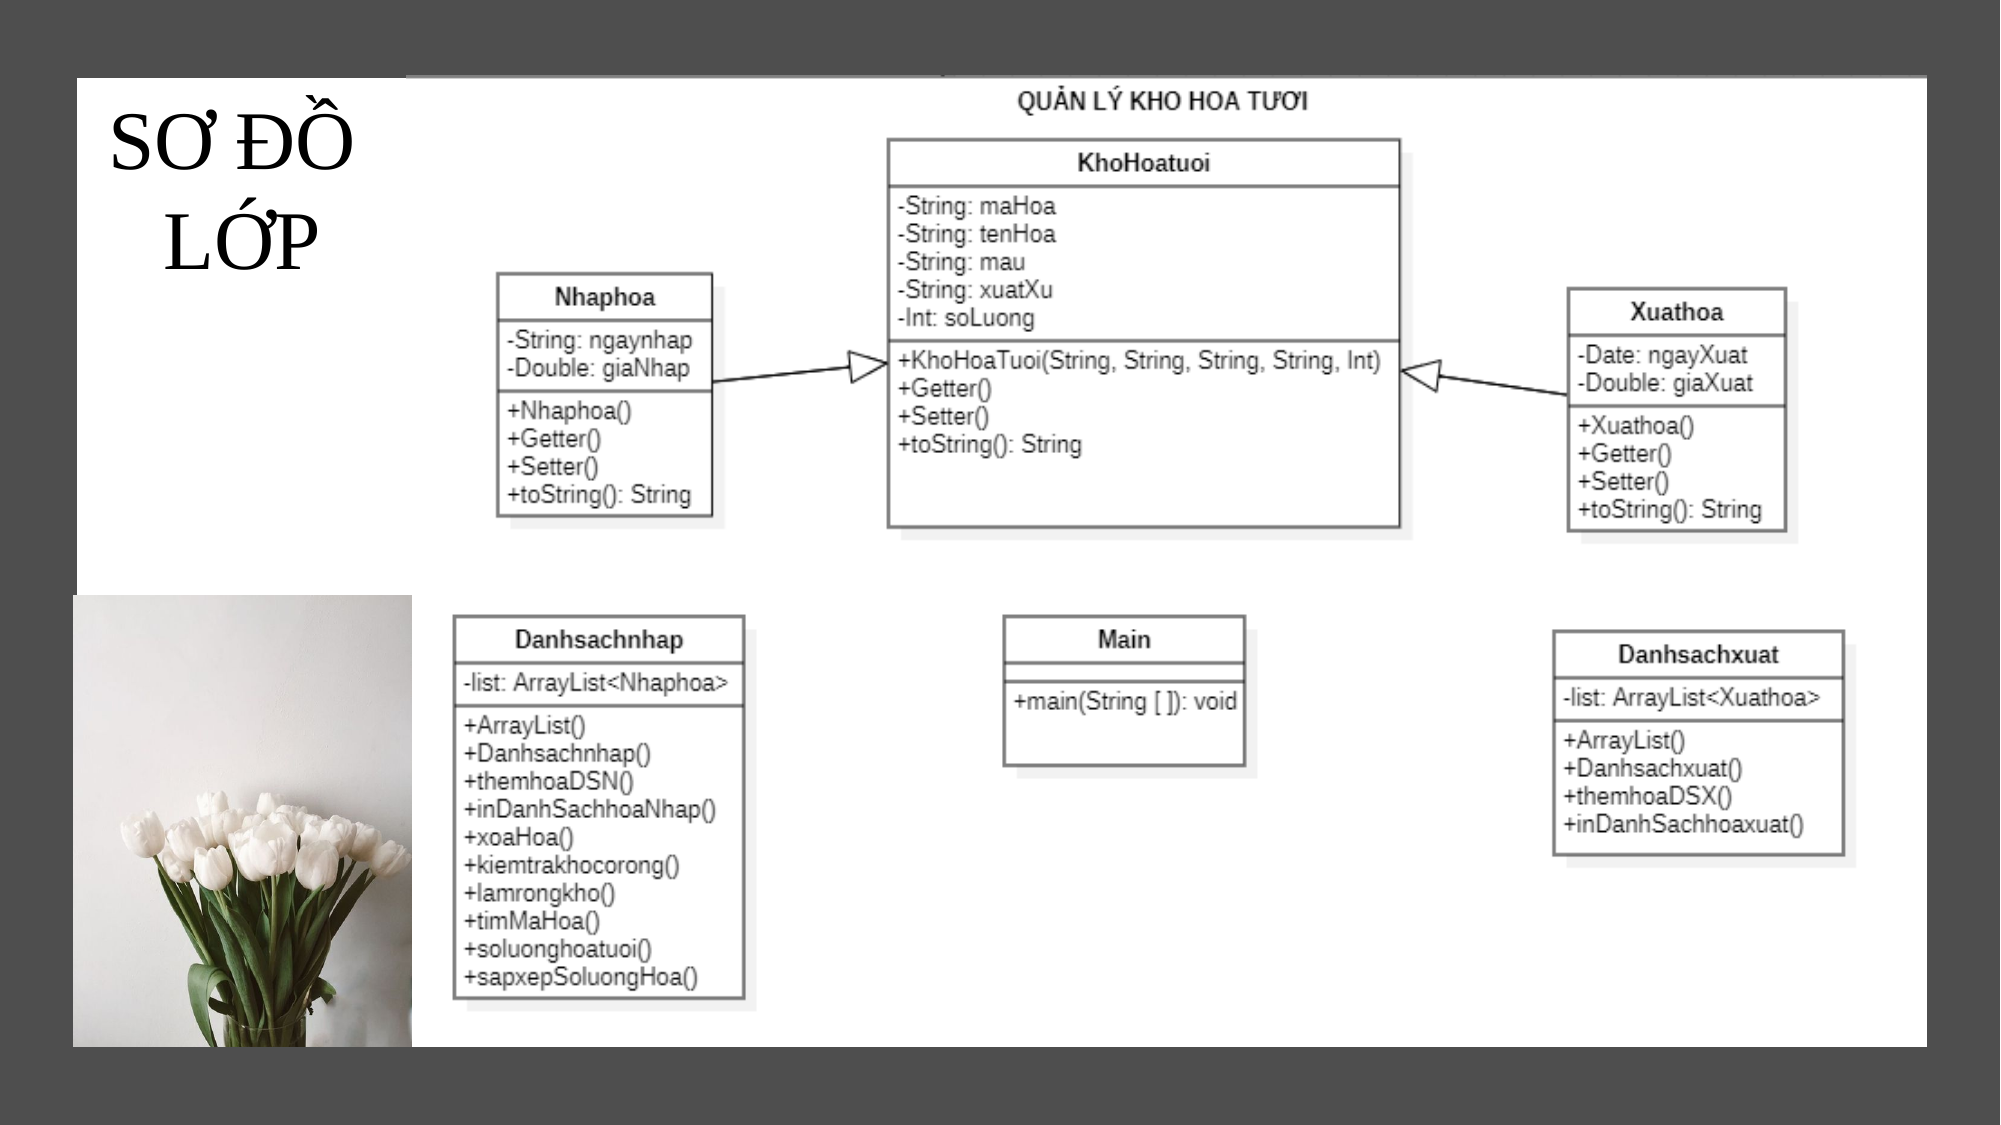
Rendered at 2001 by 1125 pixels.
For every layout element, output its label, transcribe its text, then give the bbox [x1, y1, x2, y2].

text_box [0, 0, 2000, 1125]
text_box SƠ ĐỒ LỚP [78, 78, 406, 595]
picture [73, 75, 1927, 1047]
